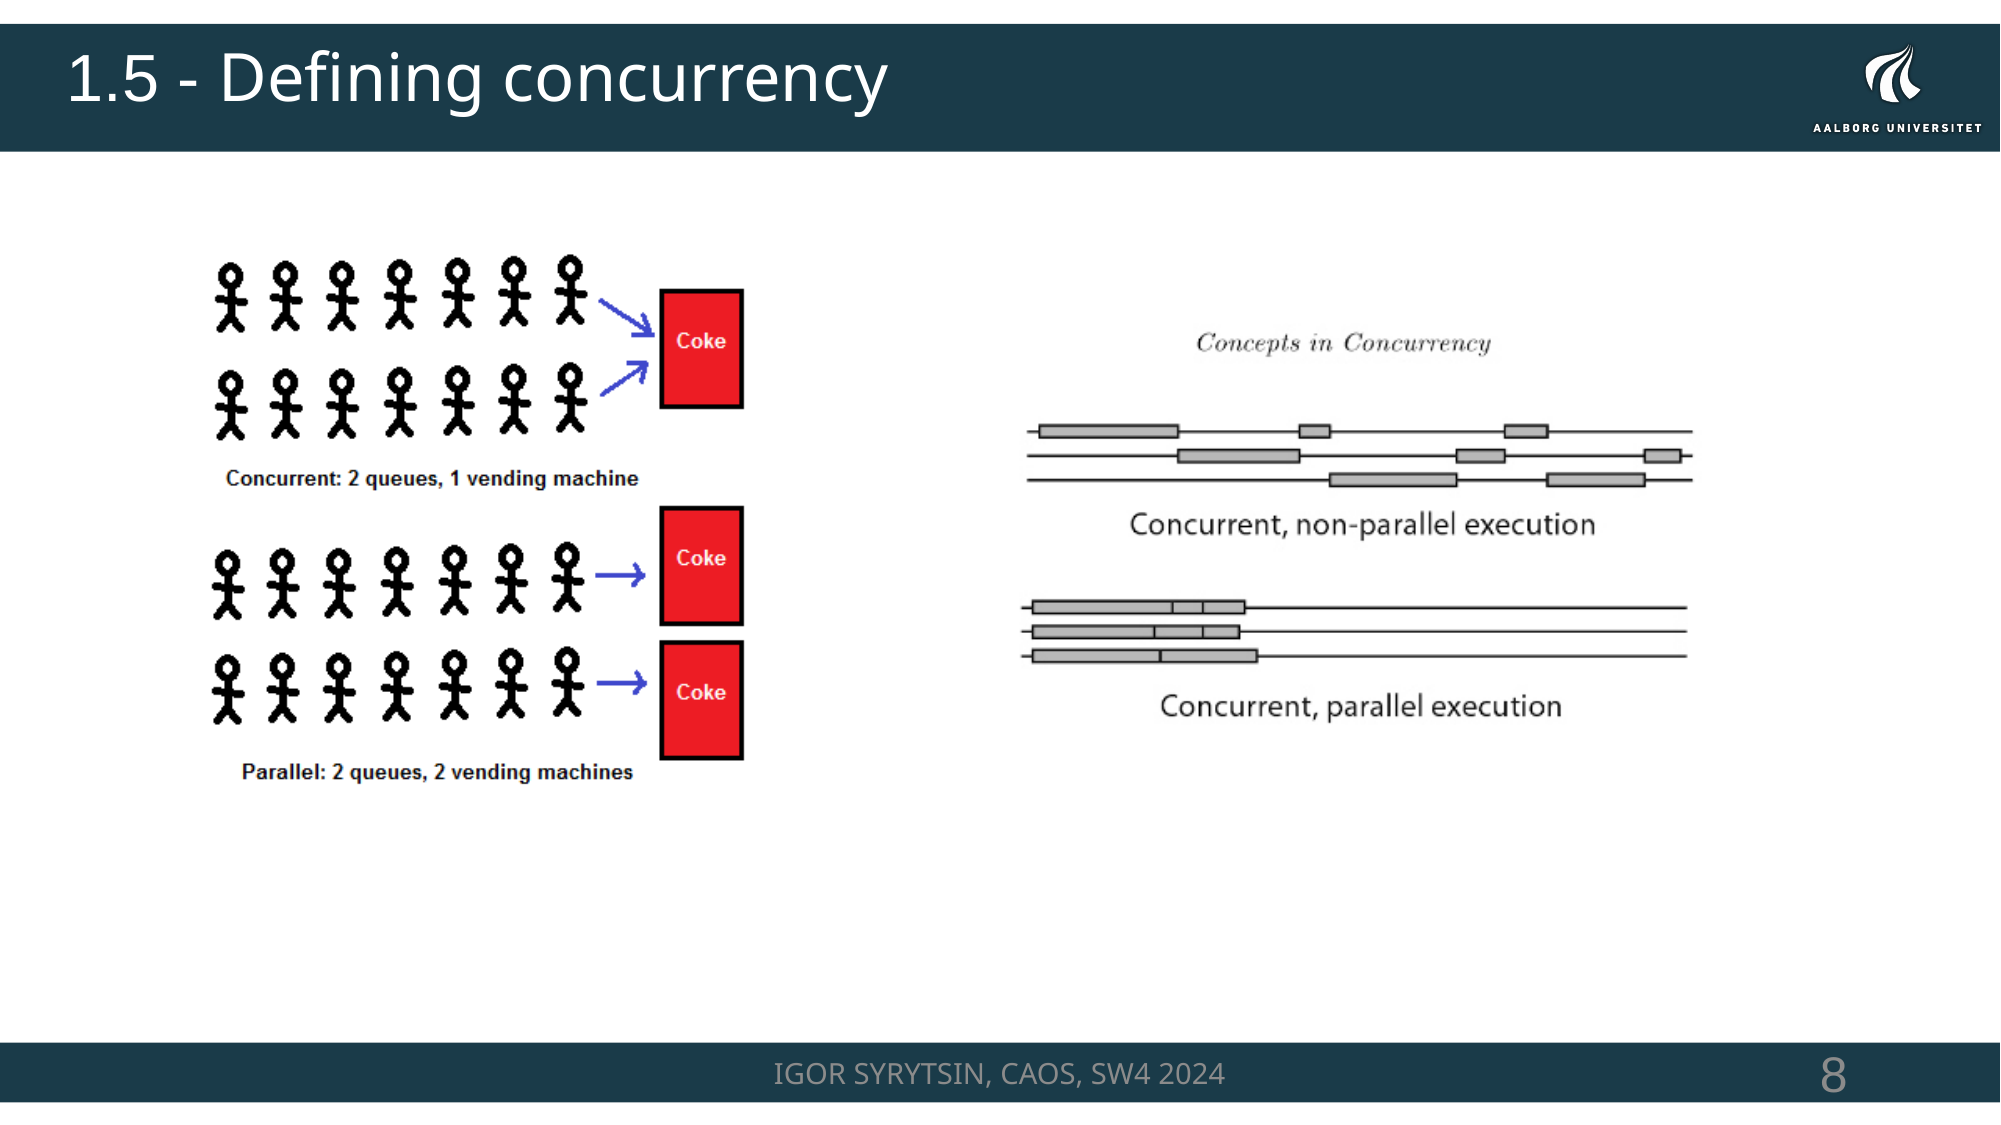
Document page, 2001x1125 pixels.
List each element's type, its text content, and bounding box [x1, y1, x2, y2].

text_box IGOR SYRYTSIN, CAOS, SW4 2024 [662, 1042, 1338, 1103]
picture [927, 297, 1778, 755]
picture [1799, 30, 1995, 146]
picture [159, 236, 799, 807]
title 1.5 - Defining concurrency [52, 36, 1778, 140]
